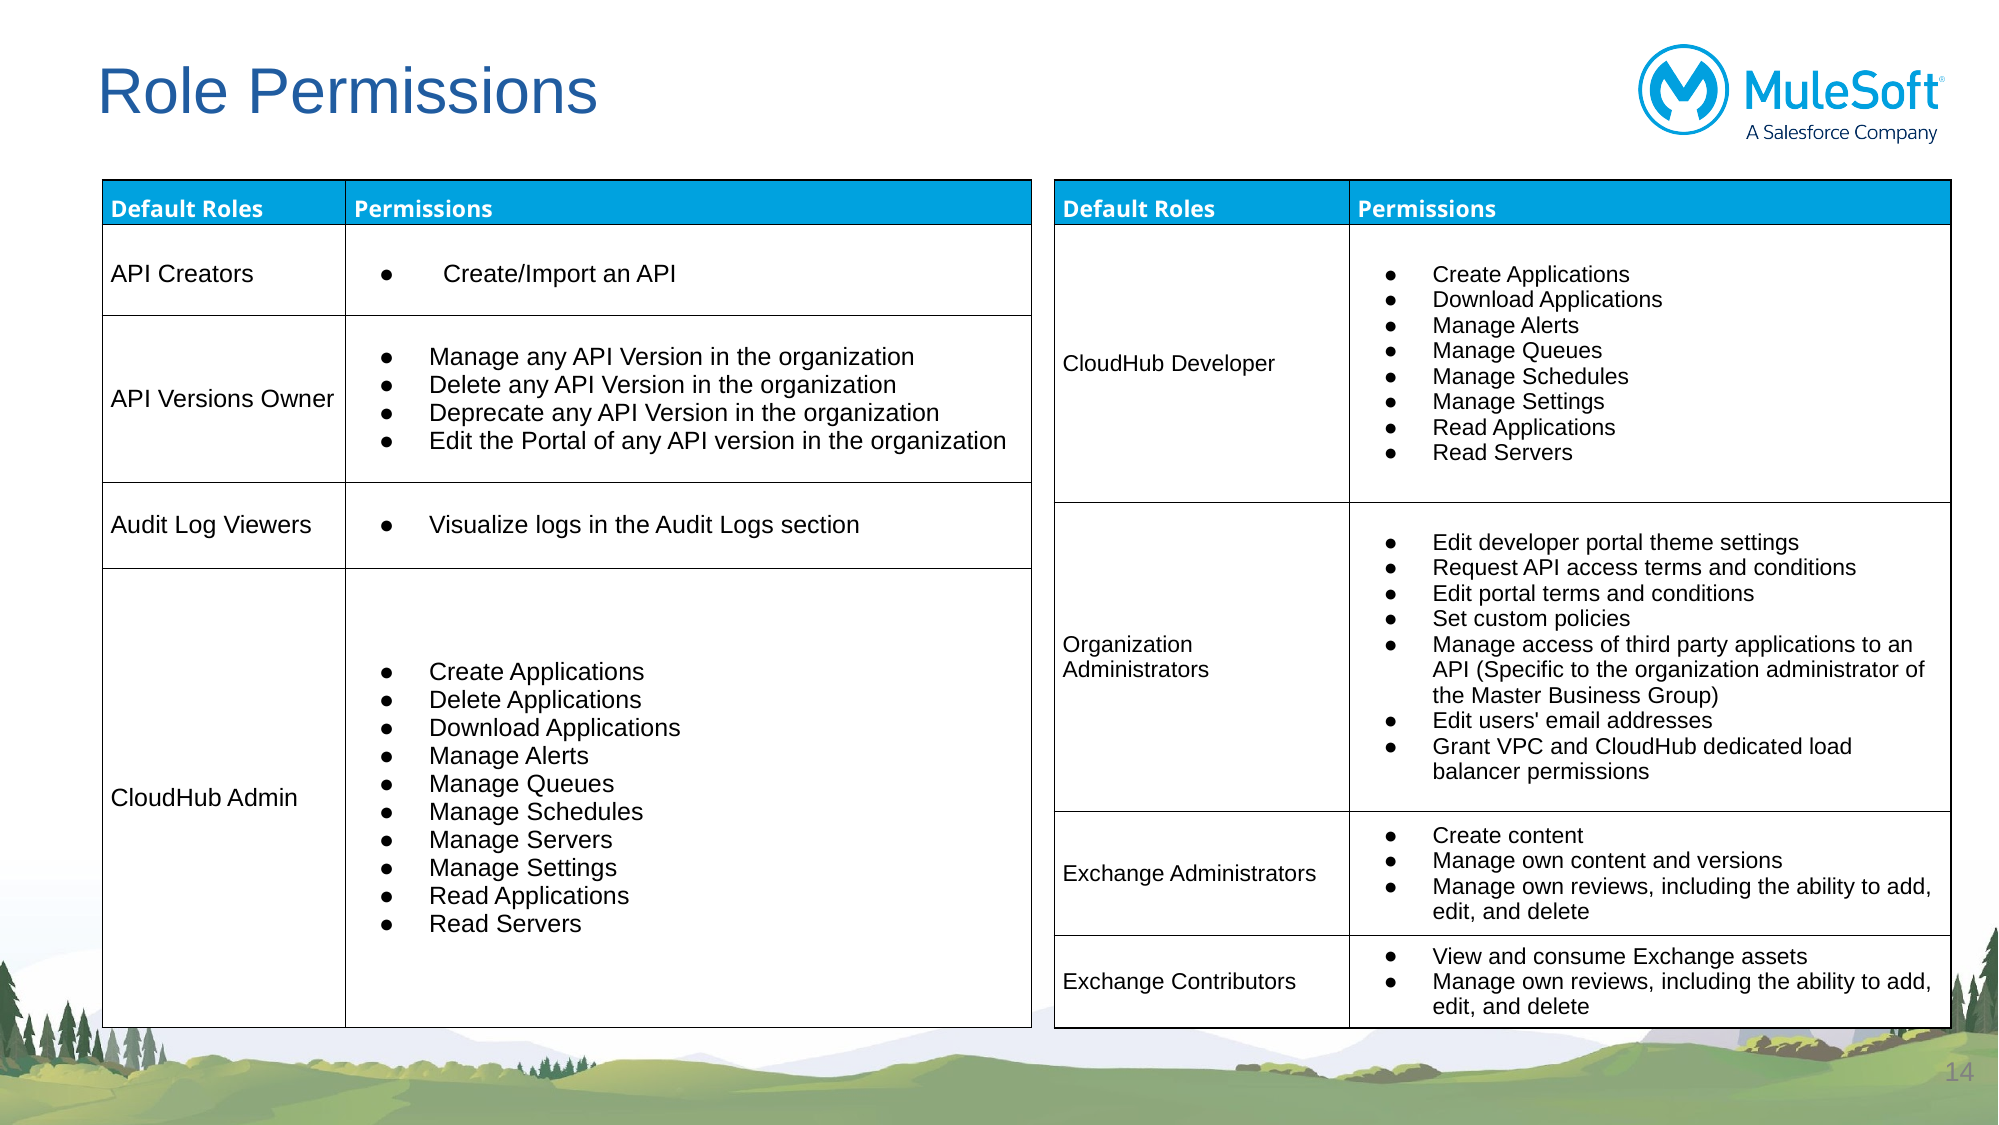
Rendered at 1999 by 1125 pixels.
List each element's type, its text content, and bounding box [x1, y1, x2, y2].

table_cell View and consume Exchange assets Manage own reviews, including the ability to add, edit, and delete [1350, 936, 1950, 1027]
table_header Default Roles [103, 181, 345, 224]
table_cell CloudHub Developer [1055, 225, 1349, 502]
table_cell Create Applications Download Applications Manage Alerts Manage Queues Manage Schedules Manage Settings Read Applications Read Servers [1350, 225, 1950, 502]
table_cell Create Applications Delete Applications Download Applications Manage Alerts Manage Queues Manage Schedules Manage Servers Manage Settings Read Applications Read Servers [346, 569, 1031, 1027]
table_header Permissions [1350, 181, 1950, 224]
slide_number ‹#› [1869, 1038, 1990, 1125]
picture [1893, 87, 1898, 104]
table_cell Exchange Contributors [1055, 936, 1349, 1027]
table_cell Manage any API Version in the organization Delete any API Version in the organization Deprecate any API Version in the organization Edit the Portal of any API version in the organization [346, 316, 1031, 482]
table_header Default Roles [1055, 181, 1349, 224]
table_cell Visualize logs in the Audit Logs section [346, 483, 1031, 568]
table_cell Organization Administrators [1055, 503, 1349, 811]
title Role Permissions [82, 0, 1893, 144]
table_cell Create content Manage own content and versions Manage own reviews, including the ability to add, edit, and delete [1350, 812, 1950, 935]
table_cell API Versions Owner [103, 316, 345, 482]
table_cell Exchange Administrators [1055, 812, 1349, 935]
table_cell API Creators [103, 225, 345, 315]
picture [1893, 44, 1945, 144]
table_cell CloudHub Admin [103, 569, 345, 1027]
table_cell Edit developer portal theme settings Request API access terms and conditions Edit portal terms and conditions Set custom policies Manage access of third party applications to an API (Specific to the organization administrator of the Master Business Group) Edit users' email addresses Grant VPC and CloudHub dedicated load balancer permissions [1350, 503, 1950, 811]
table_header Permissions [346, 181, 1031, 224]
table_cell Create/Import an API [346, 225, 1031, 315]
table_cell Audit Log Viewers [103, 483, 345, 568]
